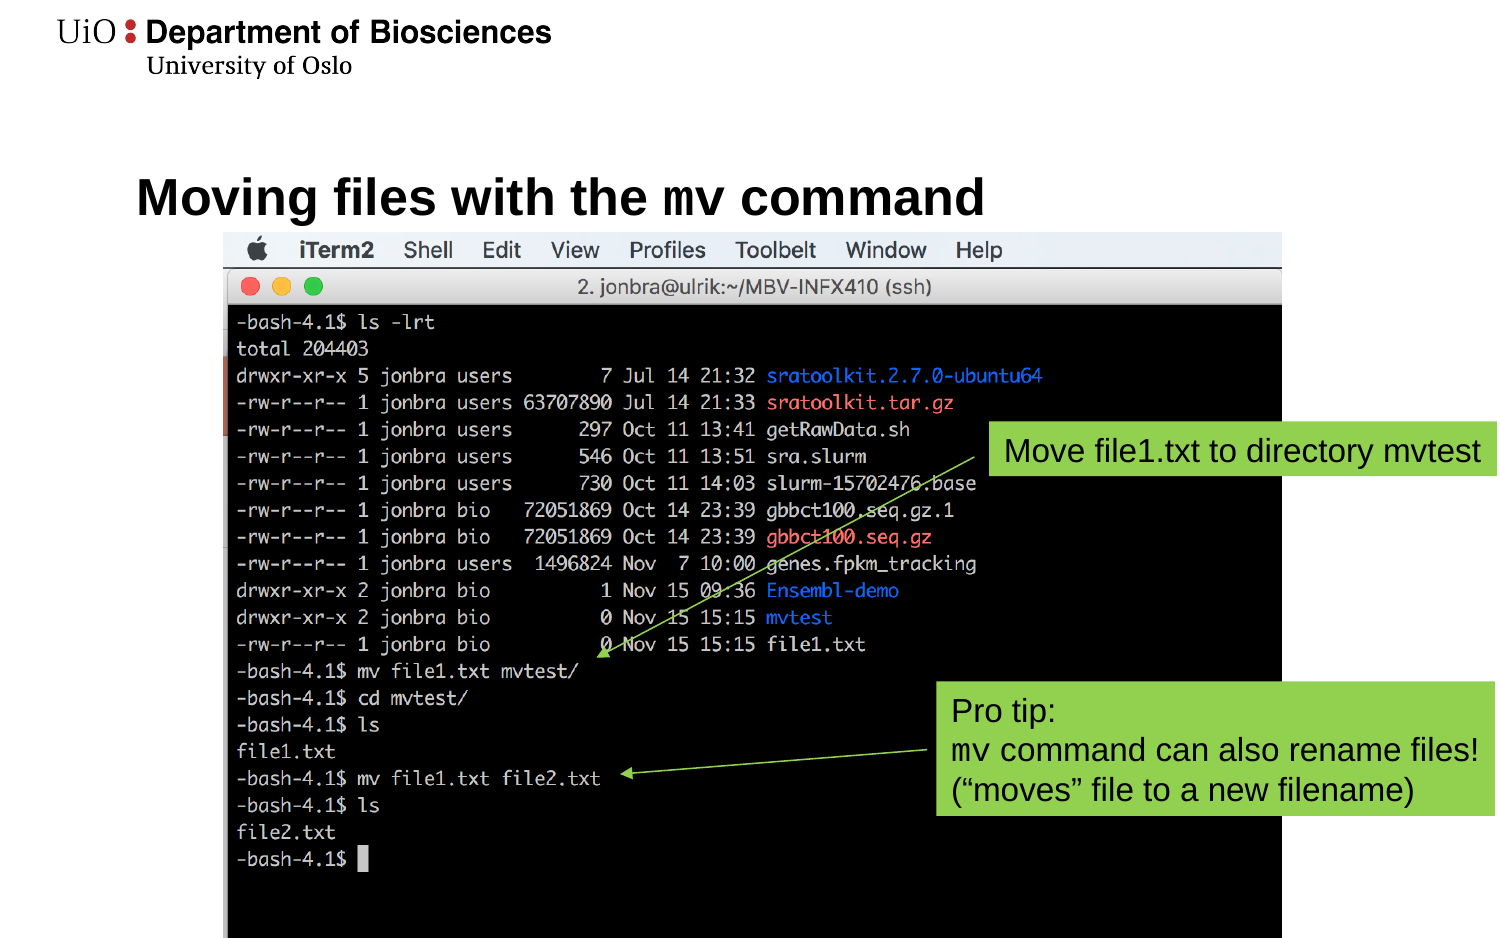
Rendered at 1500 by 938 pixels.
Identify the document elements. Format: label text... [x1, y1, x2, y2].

title Moving files with the mv command [125, 116, 1425, 273]
picture [57, 19, 551, 79]
text_box Move file1.txt to directory mvtest [1286, 421, 1497, 477]
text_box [596, 456, 975, 658]
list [222, 232, 1282, 938]
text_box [619, 749, 928, 775]
text_box Pro tip: mv command can also rename files! (“moves” file to a new filename) [1286, 681, 1495, 816]
